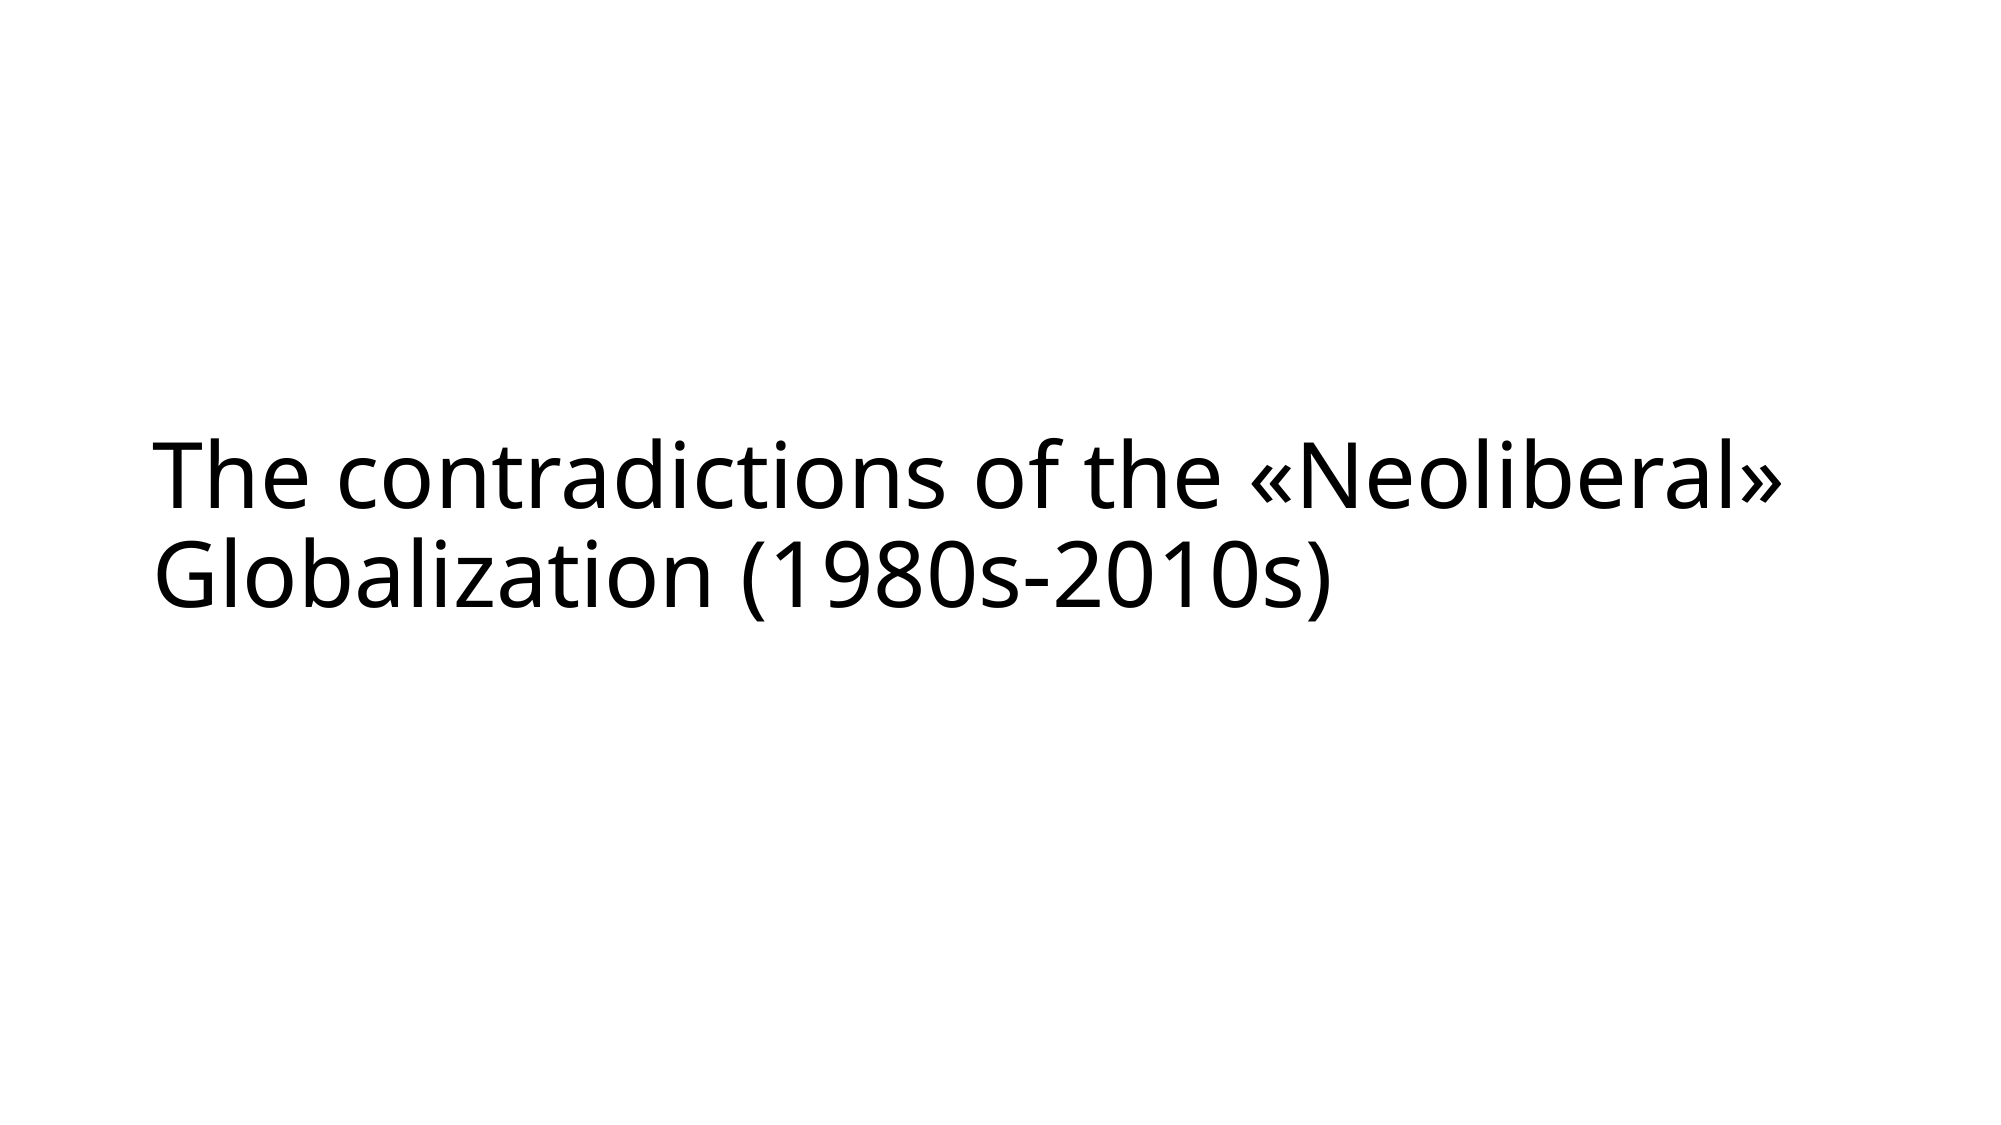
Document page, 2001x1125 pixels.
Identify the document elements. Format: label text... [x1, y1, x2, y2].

title The contradictions of the «Neoliberal» Globalization (1980s-2010s) [137, 420, 1863, 638]
